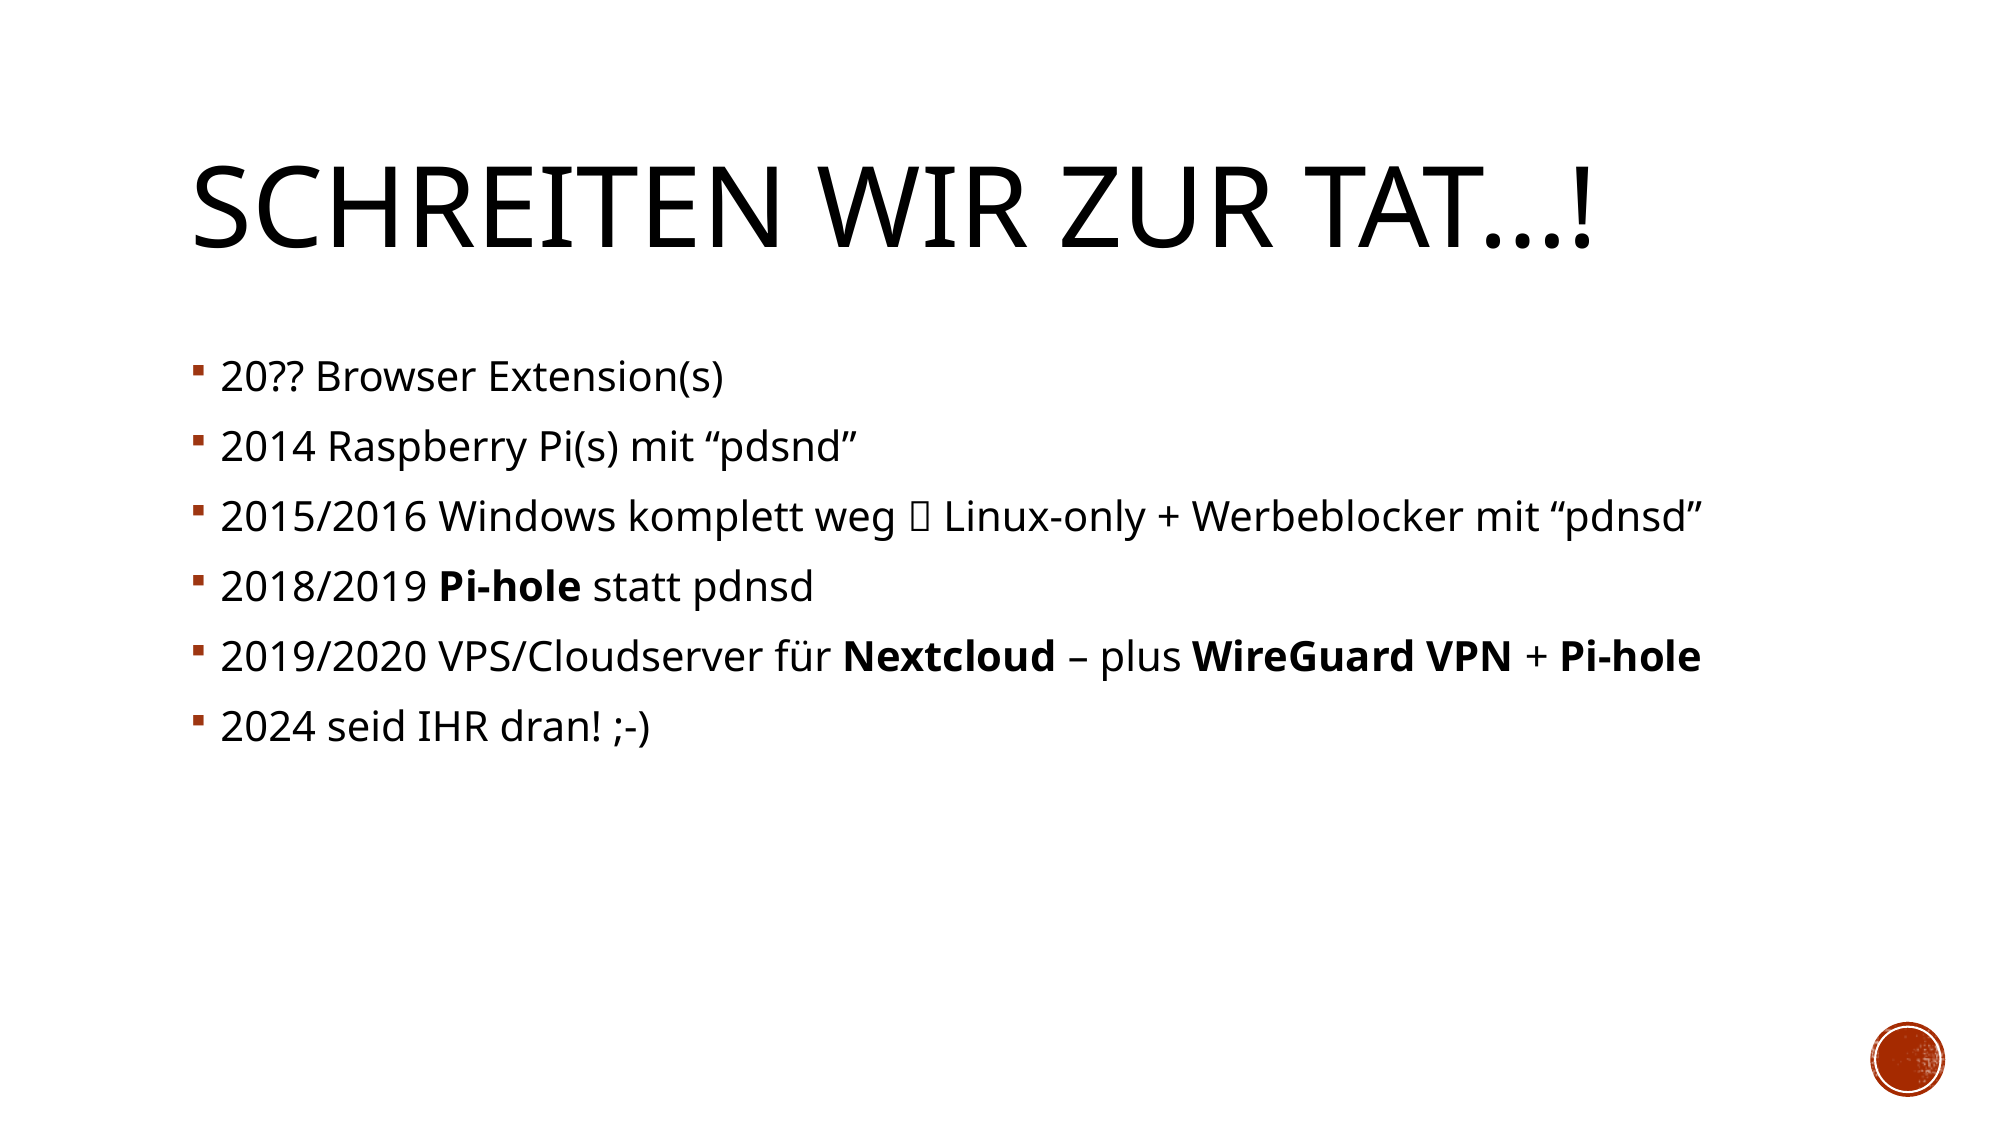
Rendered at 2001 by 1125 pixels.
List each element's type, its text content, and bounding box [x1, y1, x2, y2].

list 20?? Browser Extension(s) 2014 Raspberry Pi(s) mit “pdsnd” 2015/2016 Windows komplett weg  Linux-only + Werbeblocker mit “pdnsd” 2018/2019 Pi-hole statt pdnsd 2019/2020 VPS/Cloudserver für Nextcloud – plus WireGuard VPN + Pi-hole 2024 seid IHR dran! ;-) [175, 348, 1826, 1013]
title Schreiten wir zur tat…! [175, 79, 1826, 344]
